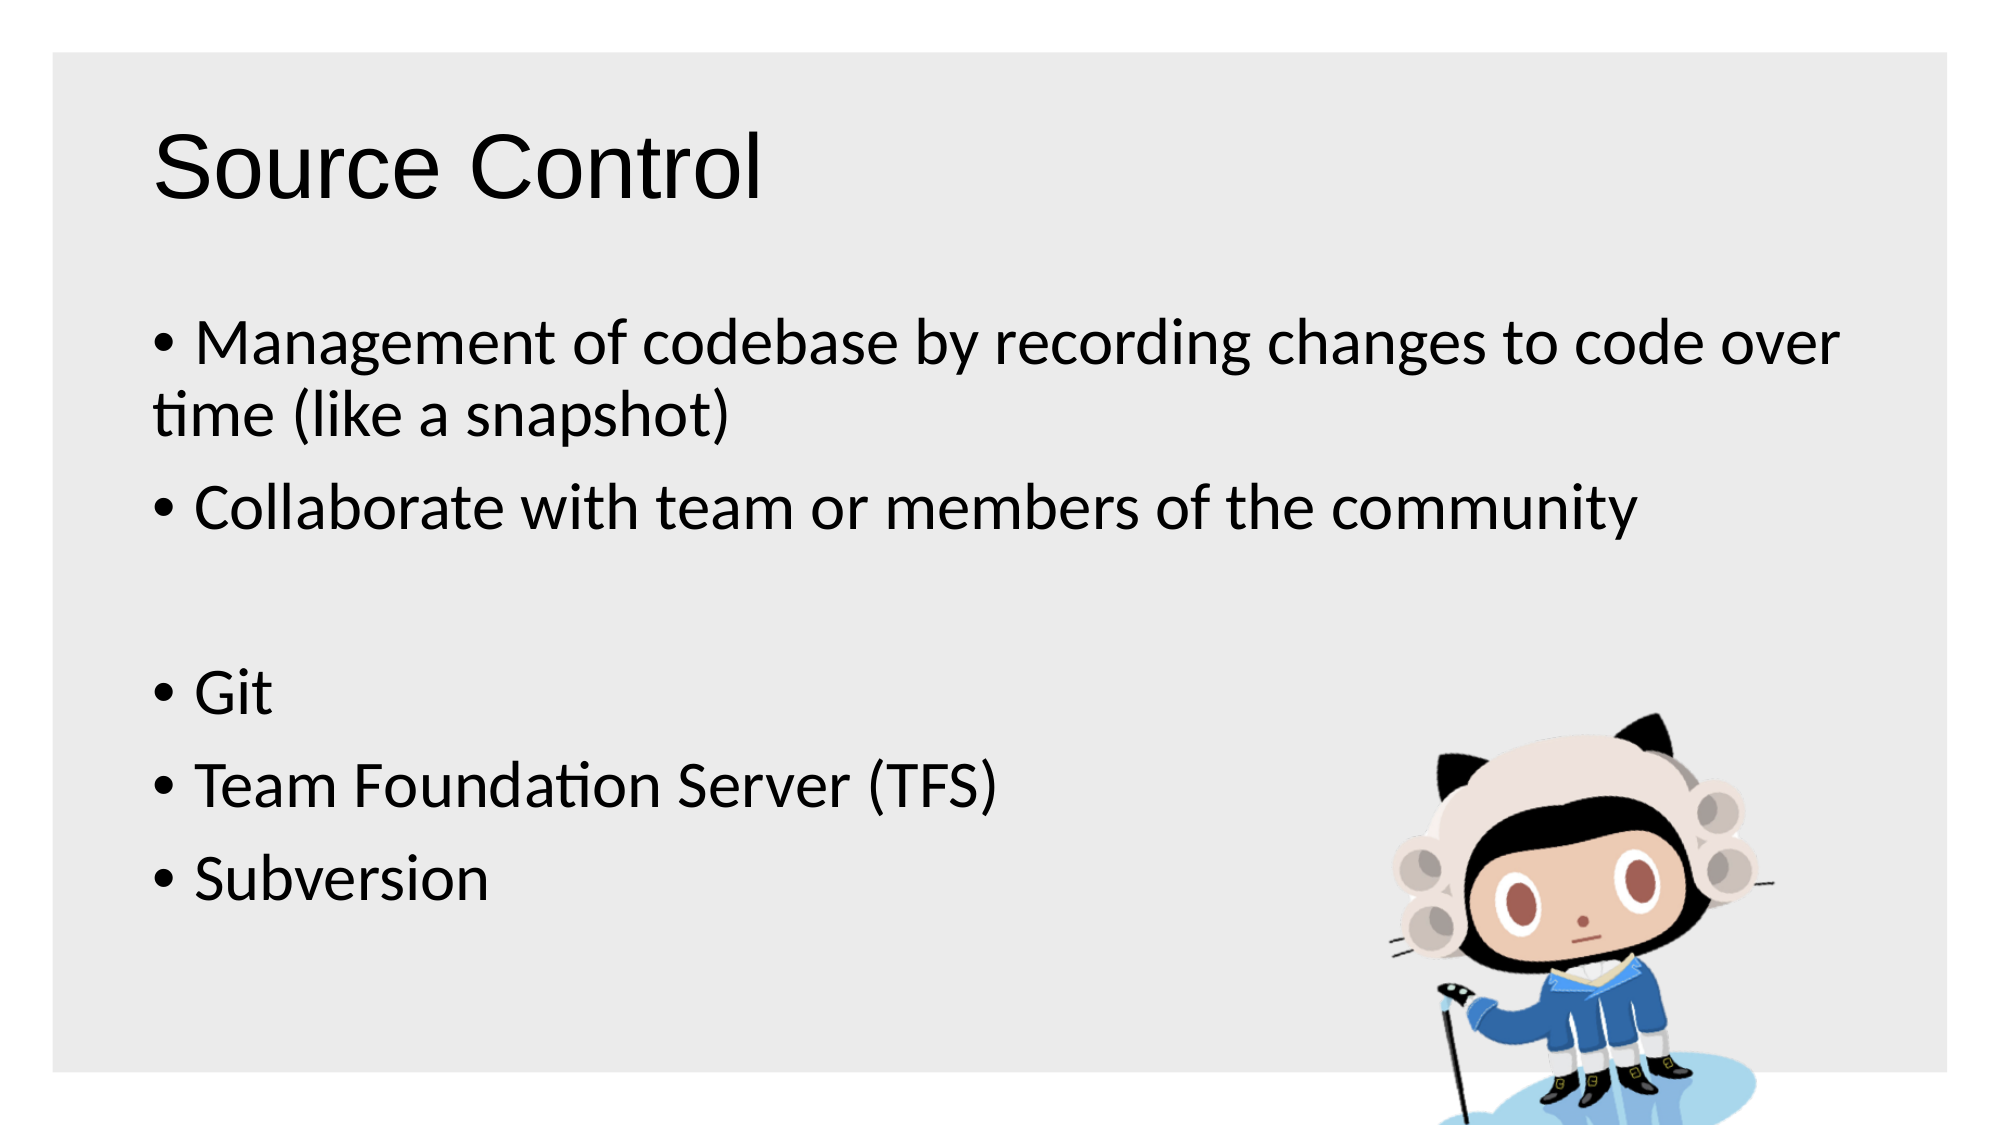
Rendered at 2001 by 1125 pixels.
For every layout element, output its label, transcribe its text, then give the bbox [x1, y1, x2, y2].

text_box [52, 52, 1948, 1073]
title Source Control [137, 59, 1863, 278]
list • Management of codebase by recording changes to code over time (like a snapshot) • Collaborate with team or members of the community • Git • Team Foundation Server (TFS) • Subversion [137, 299, 1863, 1014]
picture [1304, 657, 1874, 1125]
